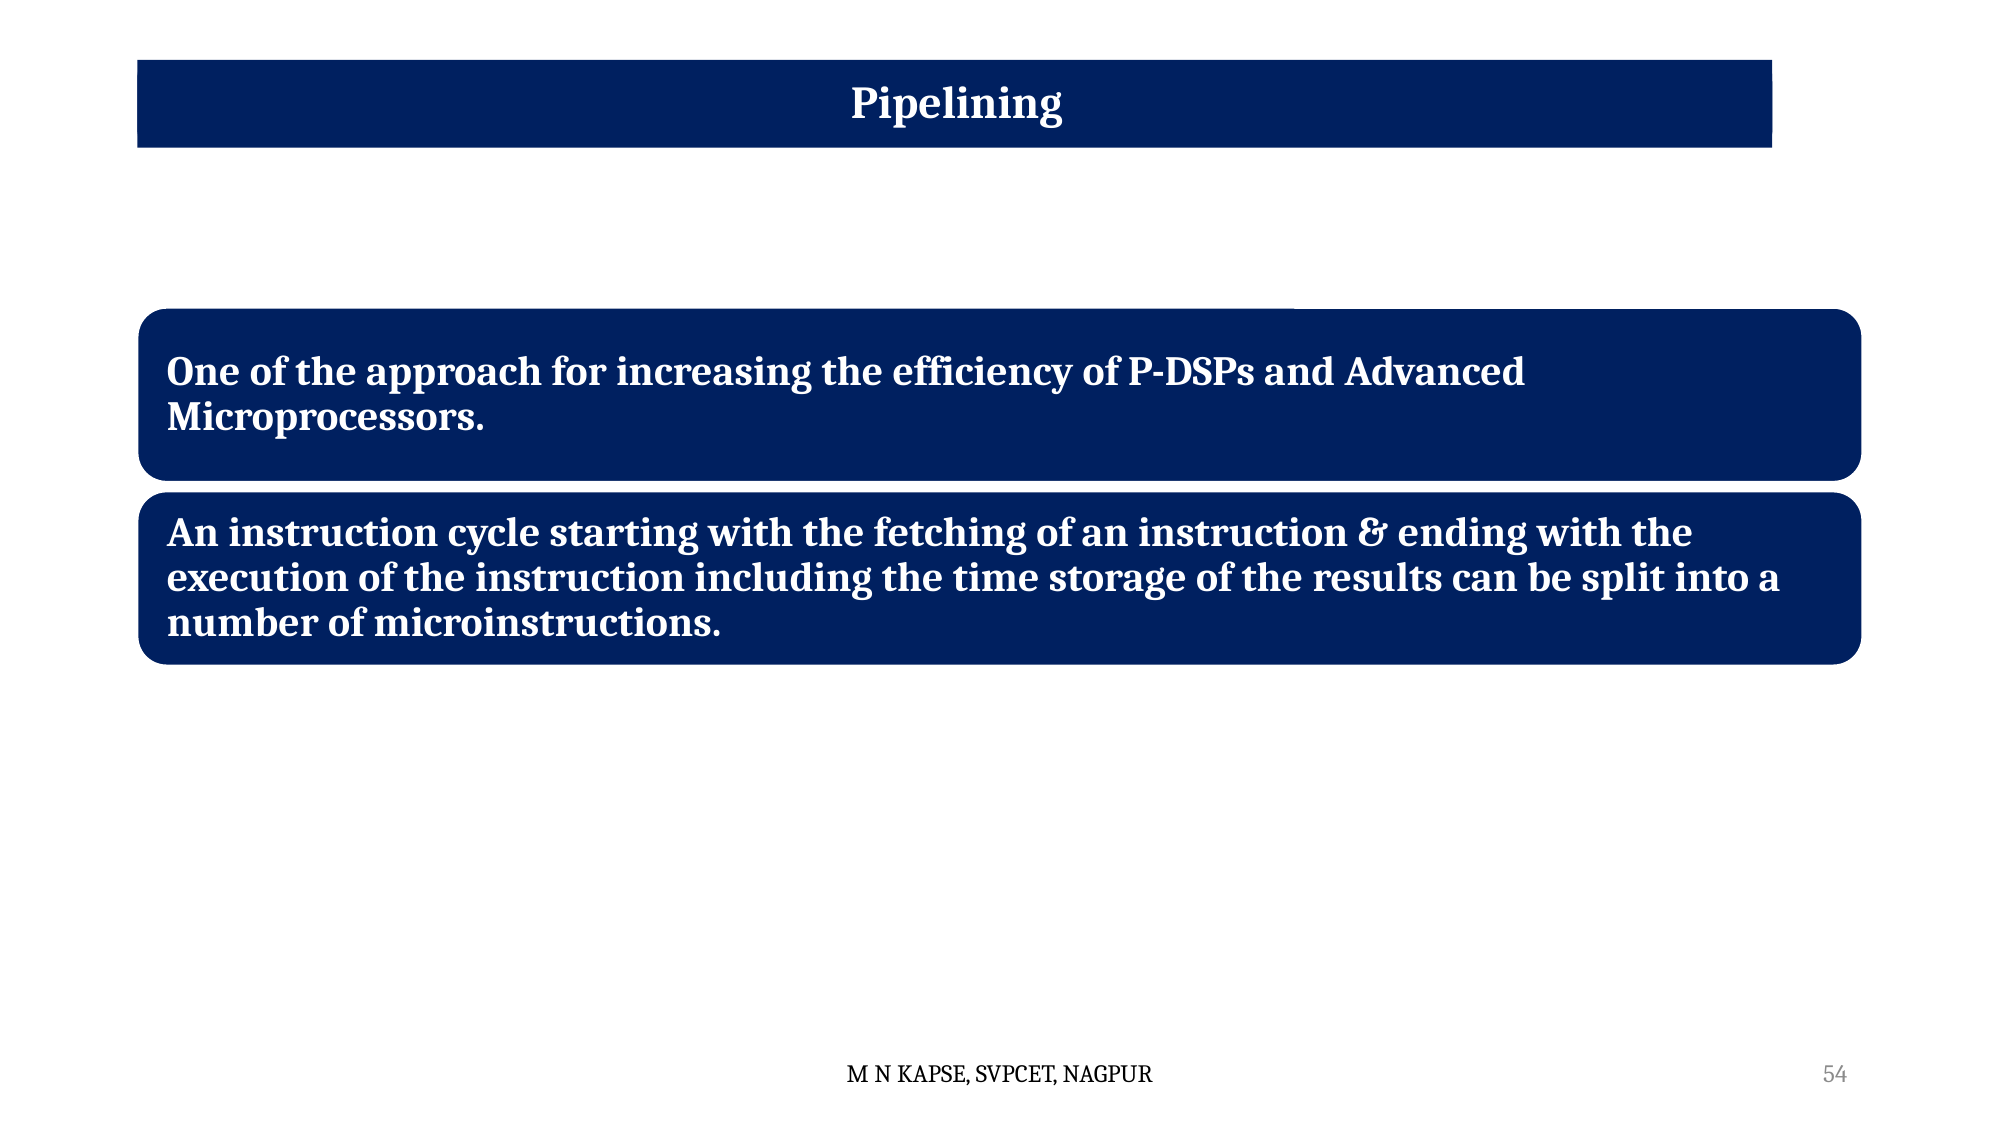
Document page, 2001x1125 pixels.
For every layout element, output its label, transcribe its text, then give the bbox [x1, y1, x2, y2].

footer M N KAPSE, SVPCET, NAGPUR [662, 1042, 1338, 1103]
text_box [137, 59, 1773, 148]
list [137, 299, 1863, 674]
slide_number 54 [1412, 1042, 1863, 1103]
